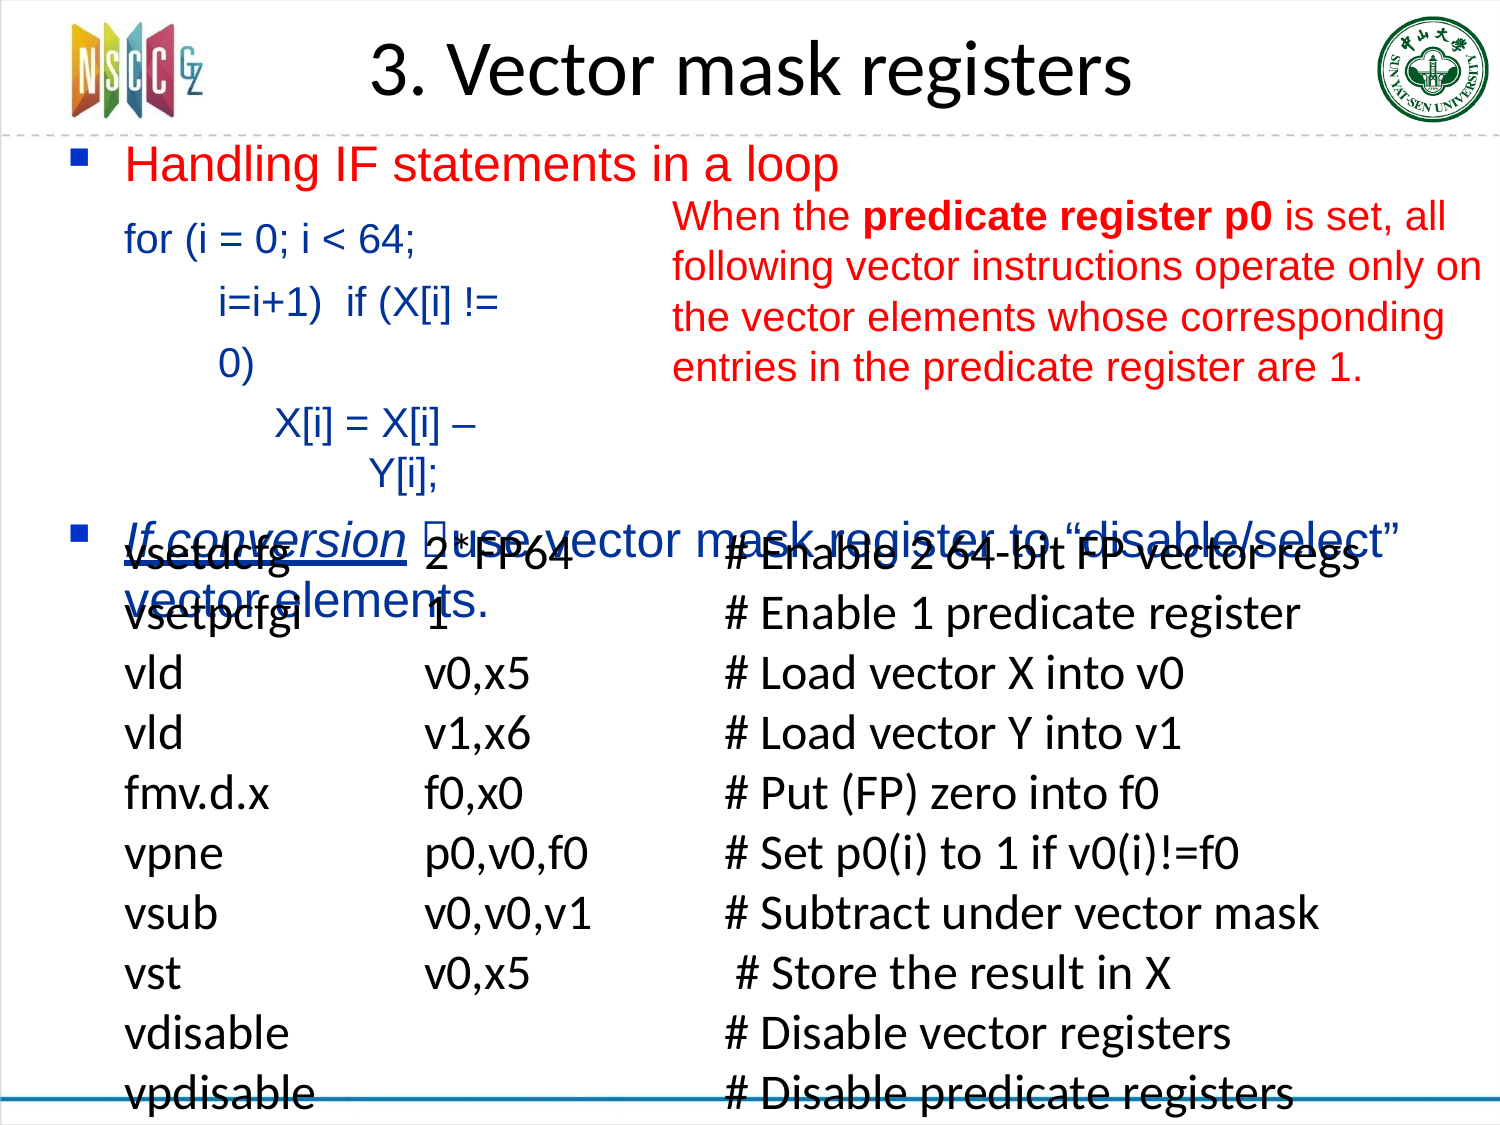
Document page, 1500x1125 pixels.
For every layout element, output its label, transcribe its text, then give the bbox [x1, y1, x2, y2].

text_box When the predicate register p0 is set, all following vector instructions operate only on the vector elements whose corresponding entries in the predicate register are 1. [657, 181, 1500, 447]
text_box Handling IF statements in a loop for (i = 0; i < 64; i=i+1) if (X[i] != 0) X[i] = X[i] – Y[i]; If conversion use vector mask register to “disable/select” vector elements. [66, 105, 1423, 628]
title 3. Vector mask registers [255, 0, 1245, 105]
text_box vsetdcfg 2*FP64 # Enable 2 64-bit FP vector regs vsetpcfgi 1 # Enable 1 predicate register vld v0,x5 # Load vector X into v0 vld v1,x6 # Load vector Y into v1 fmv.d.x f0,x0 # Put (FP) zero into f0 vpne p0,v0,f0 # Set p0(i) to 1 if v0(i)!=f0 vsub v0,v0,v1 # Subtract under vector mask vst v0,x5 # Store the result in X vdisable # Disable vector registers vpdisable # Disable predicate registers [124, 517, 1447, 1120]
picture [0, 0, 1500, 1125]
picture [1245, 0, 1500, 181]
